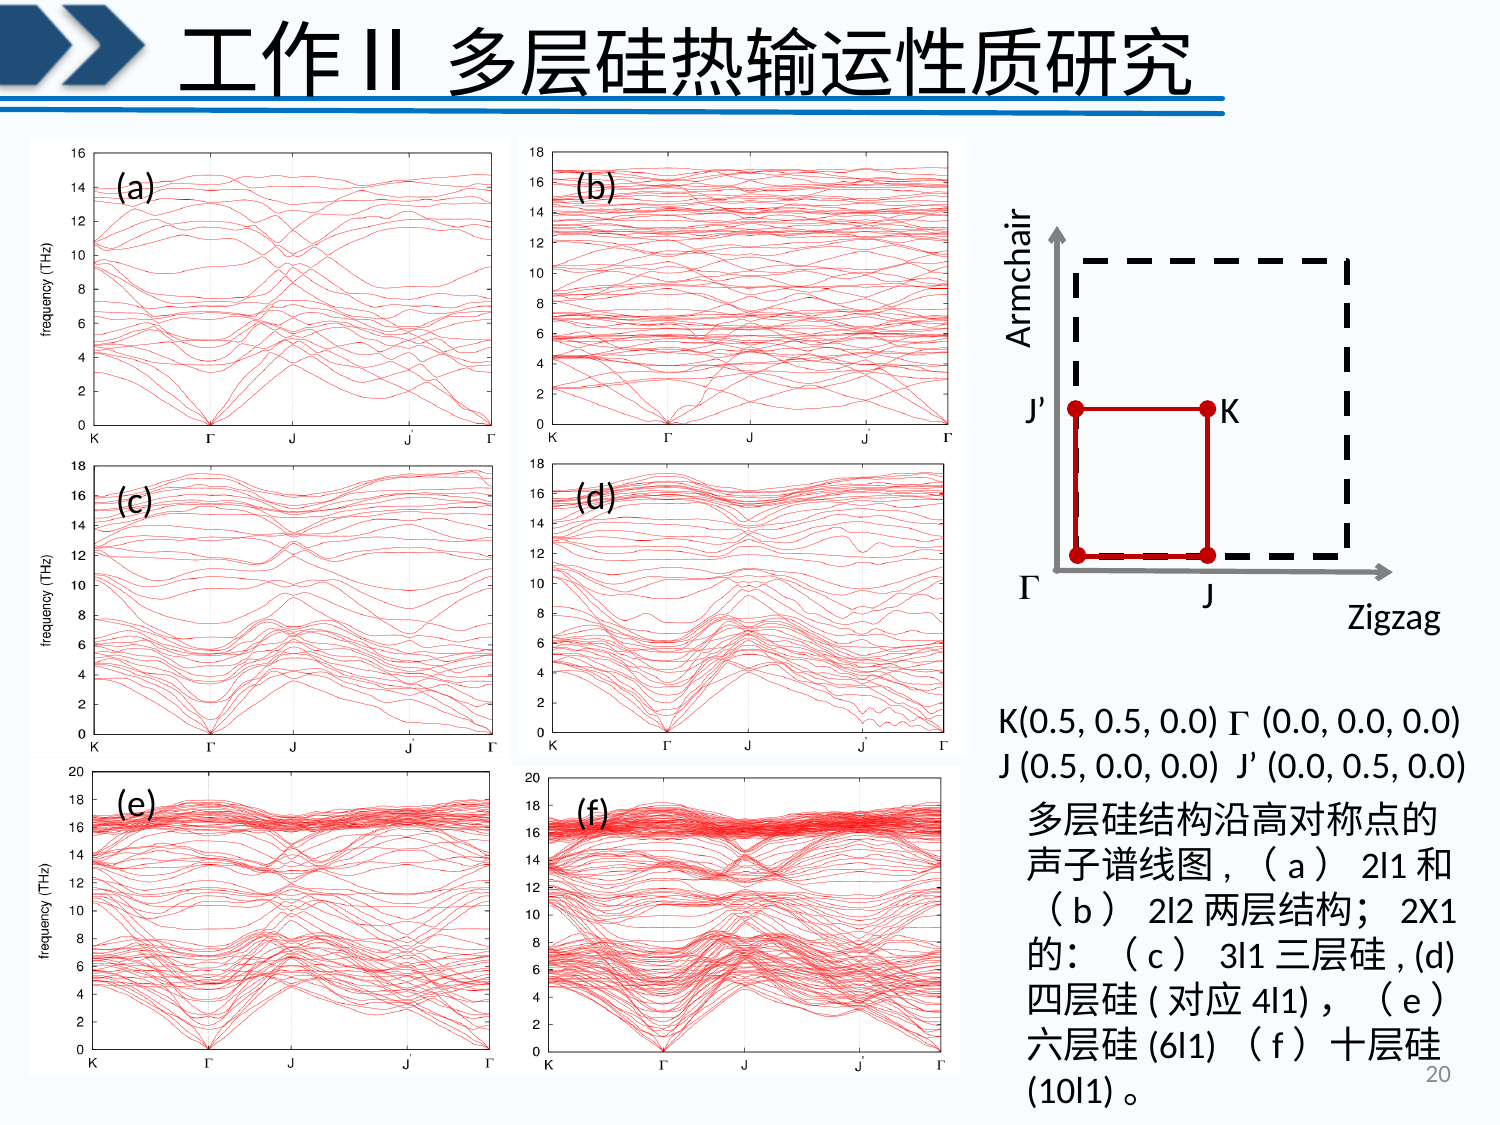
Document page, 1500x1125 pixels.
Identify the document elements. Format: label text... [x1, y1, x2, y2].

text_box [1197, 398, 1218, 420]
text_box [1074, 260, 1349, 558]
text_box K [1205, 378, 1255, 439]
text_box J’ [1010, 378, 1051, 439]
text_box J [1187, 564, 1230, 568]
text_box Armchair [985, 193, 1046, 363]
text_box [29, 136, 967, 1077]
text_box 工作Ⅱ 多层硅热输运性质研究 [161, 0, 1282, 115]
slide_number 20 [1116, 1042, 1467, 1103]
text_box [1013, 569, 1047, 606]
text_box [1222, 705, 1256, 742]
text_box J [1187, 583, 1230, 624]
text_box [1067, 545, 1088, 566]
text_box [1197, 545, 1218, 566]
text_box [1062, 569, 1393, 573]
text_box [1074, 407, 1209, 558]
text_box [1065, 398, 1086, 420]
text_box K(0.5, 0.5, 0.0) (0.0, 0.0, 0.0) J (0.5, 0.0, 0.0) J’ (0.0, 0.5, 0.0) [983, 688, 1500, 794]
text_box 多层硅结构沿高对称点的声子谱线图,（a）2l1和（b）2l2两层结构；2X1的：（c）3l1三层硅, (d)四层硅(对应4l1)，（e）六层硅(6l1)（f）十层硅(10l1)。 [1011, 794, 1485, 1119]
text_box Zigzag [1332, 584, 1457, 645]
